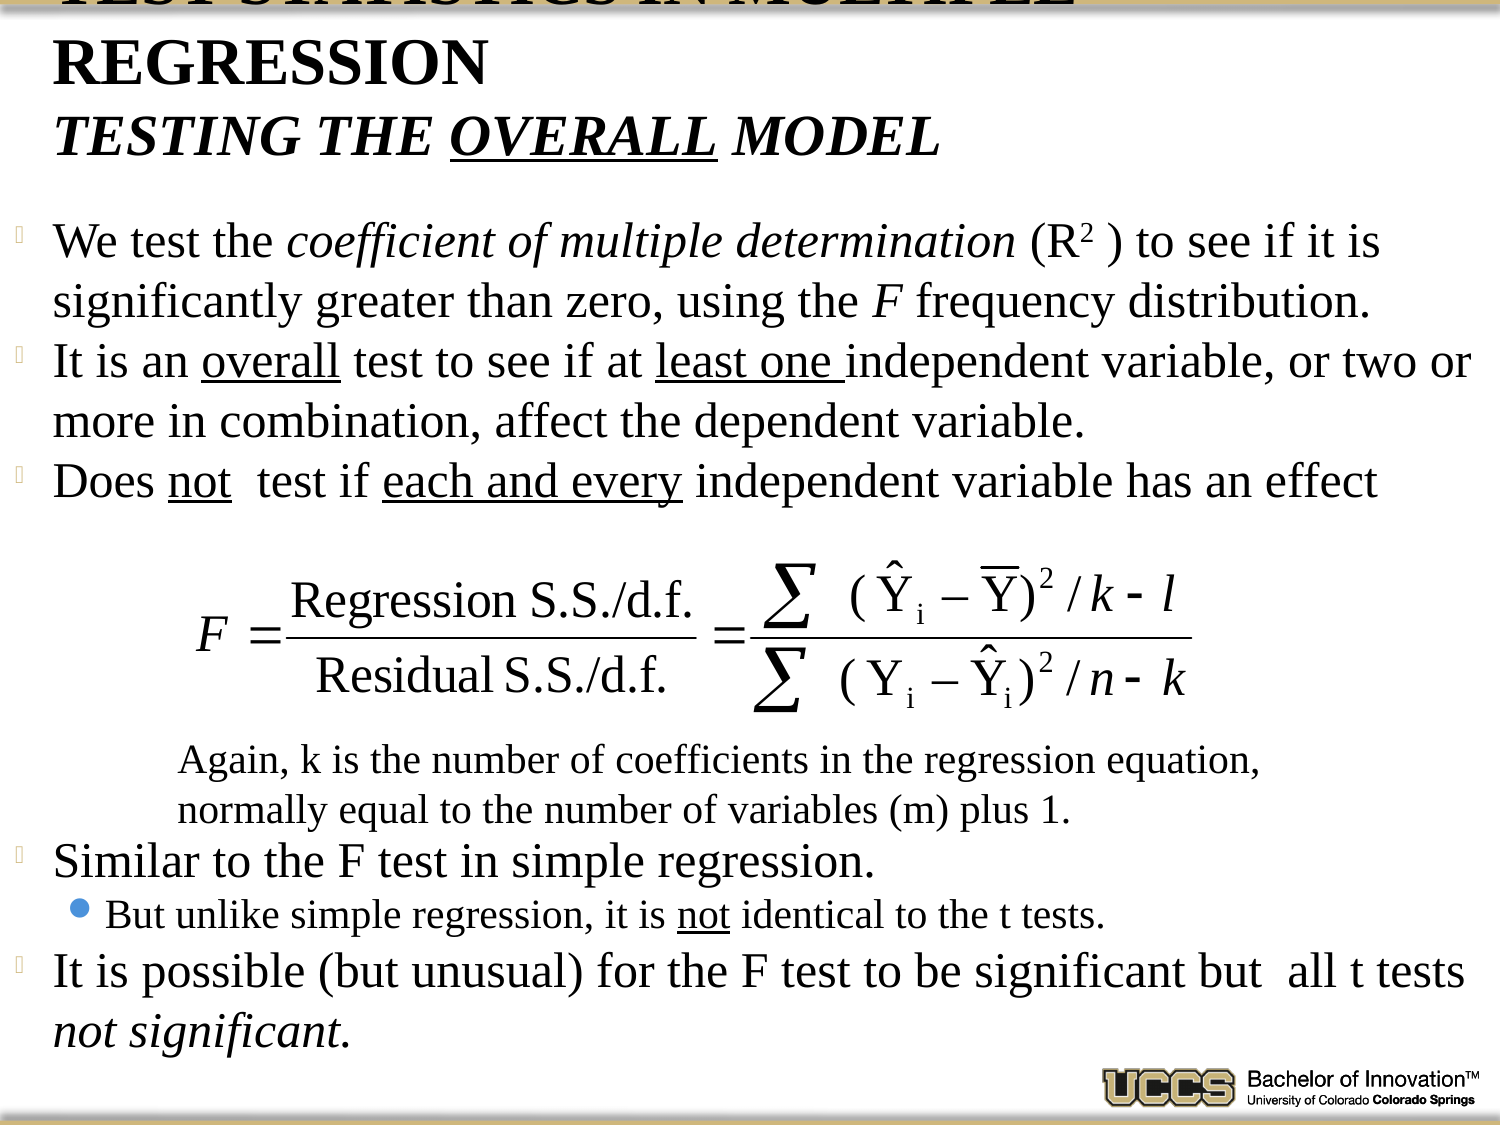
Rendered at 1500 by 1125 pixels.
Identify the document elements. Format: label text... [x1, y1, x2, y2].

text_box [186, 549, 1201, 727]
title Test Statistics in Multiple Regression testing the overall model [37, 0, 1425, 175]
text_box Again, k is the number of coefficients in the regression equation, normally equal to the number of variables (m) plus 1. [162, 724, 1300, 840]
list We test the coefficient of multiple determination (R2 ) to see if it is significantly greater than zero, using the F frequency distribution. It is an overall test to see if at least one independent variable, or two or more in combination, affect the dependent variable. Does not test if each and every independent variable has an effect Similar to the F test in simple regression. But unlike simple regression, it is not identical to the t tests. It is possible (but unusual) for the F test to be significant but all t tests not significant. [0, 200, 1500, 875]
